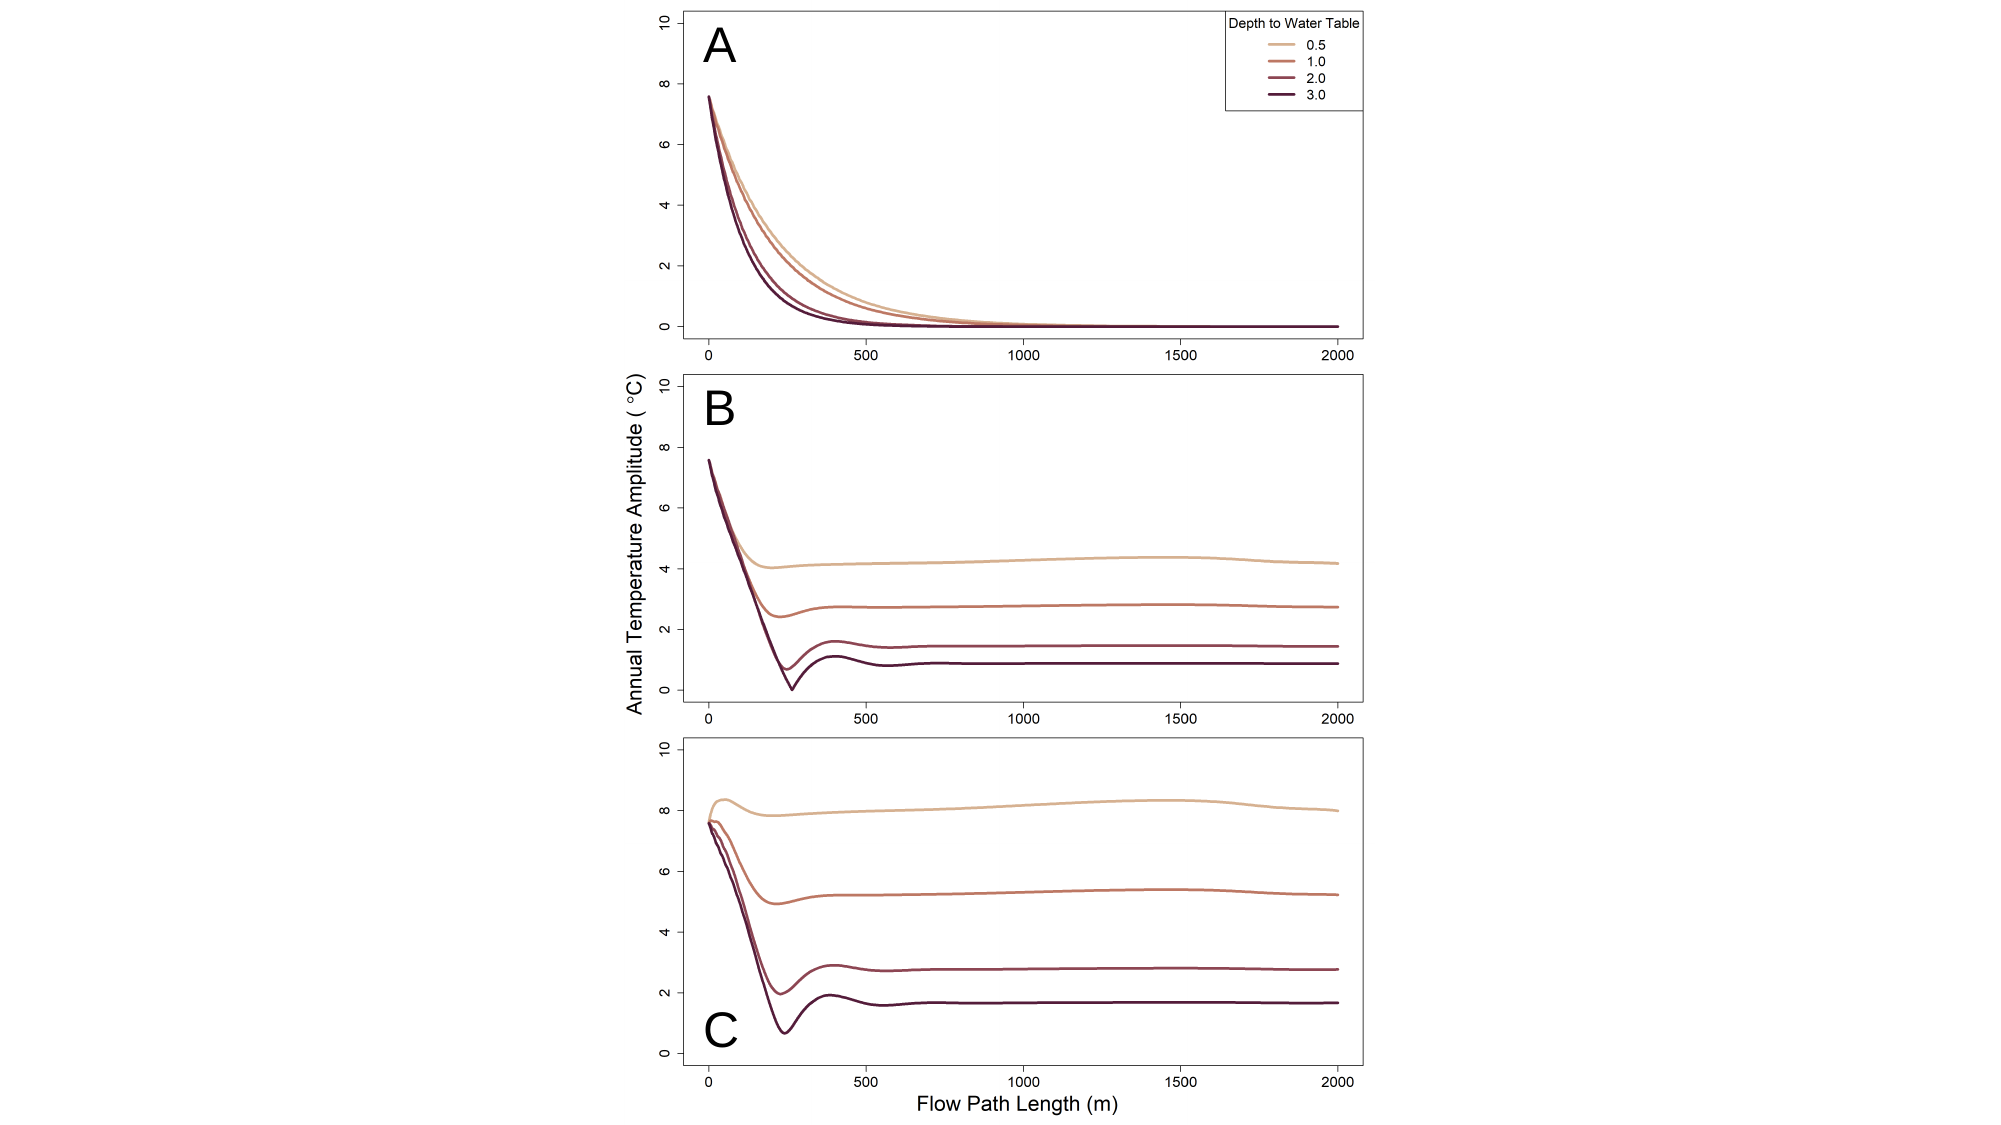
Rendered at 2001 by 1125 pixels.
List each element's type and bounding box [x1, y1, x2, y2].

text_box [624, 0, 1375, 1125]
